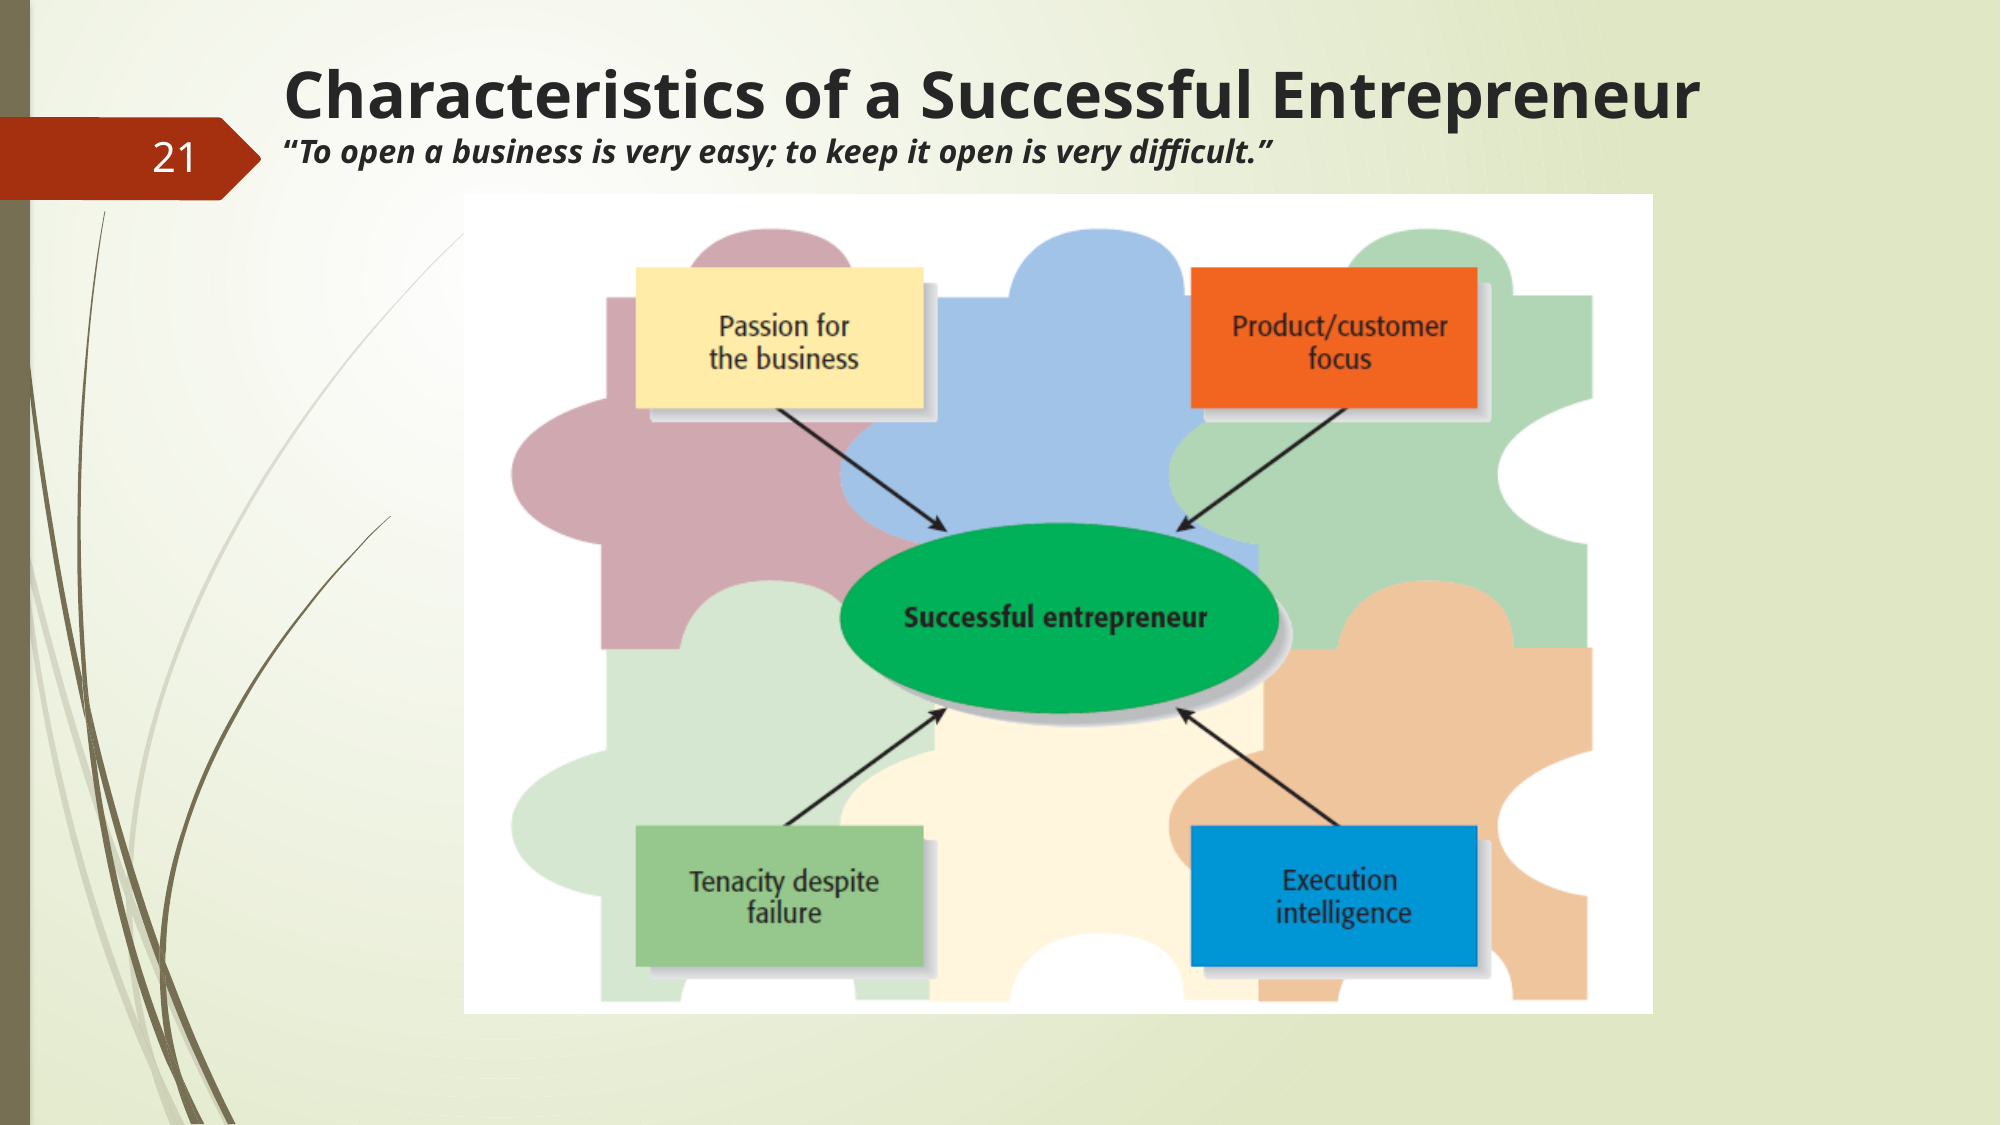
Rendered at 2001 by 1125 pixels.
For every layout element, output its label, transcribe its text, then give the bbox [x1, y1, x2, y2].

slide_number 21 [87, 129, 216, 190]
picture [464, 194, 1653, 1014]
title Characteristics of a Successful Entrepreneur “To open a business is very easy; to keep it open is very difficult.” [269, 46, 1731, 258]
